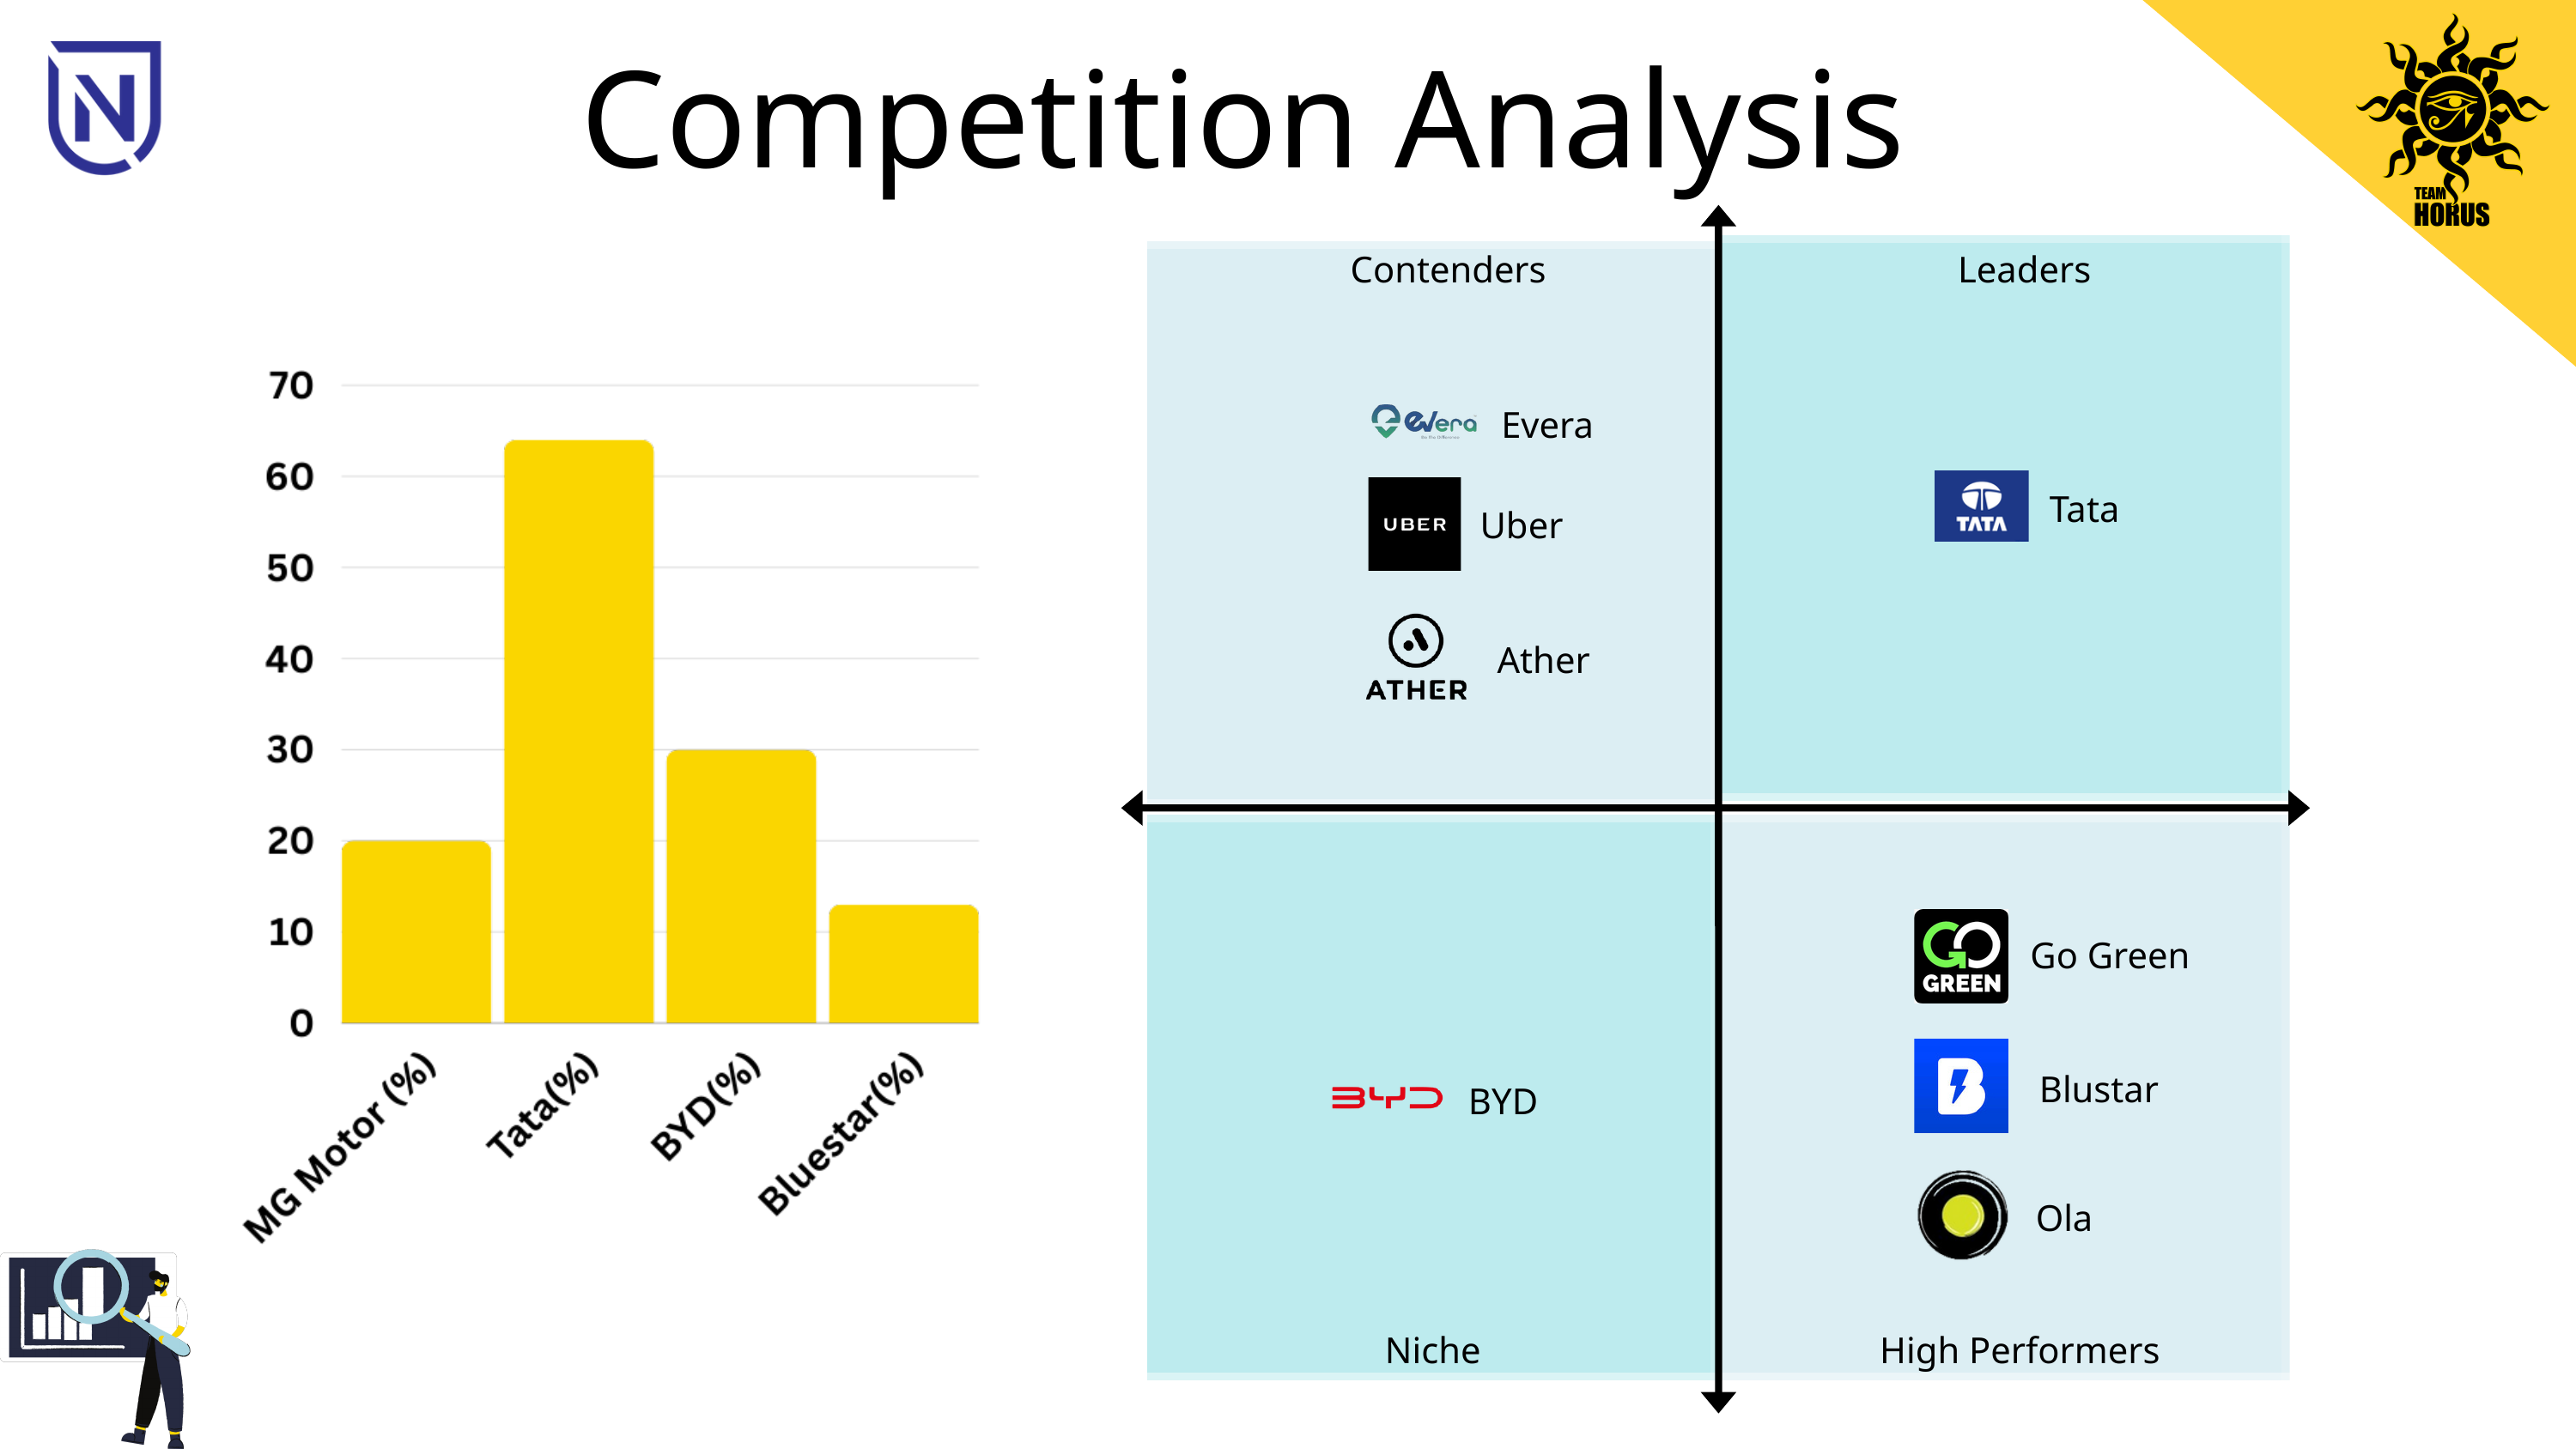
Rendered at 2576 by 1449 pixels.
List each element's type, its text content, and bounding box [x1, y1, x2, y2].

picture [153, 283, 1067, 1335]
text_box Competition Analysis [514, 6, 1971, 195]
text_box [48, 41, 170, 177]
text_box [0, 1246, 191, 1449]
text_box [1121, 204, 2311, 1414]
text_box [2116, 0, 2576, 976]
